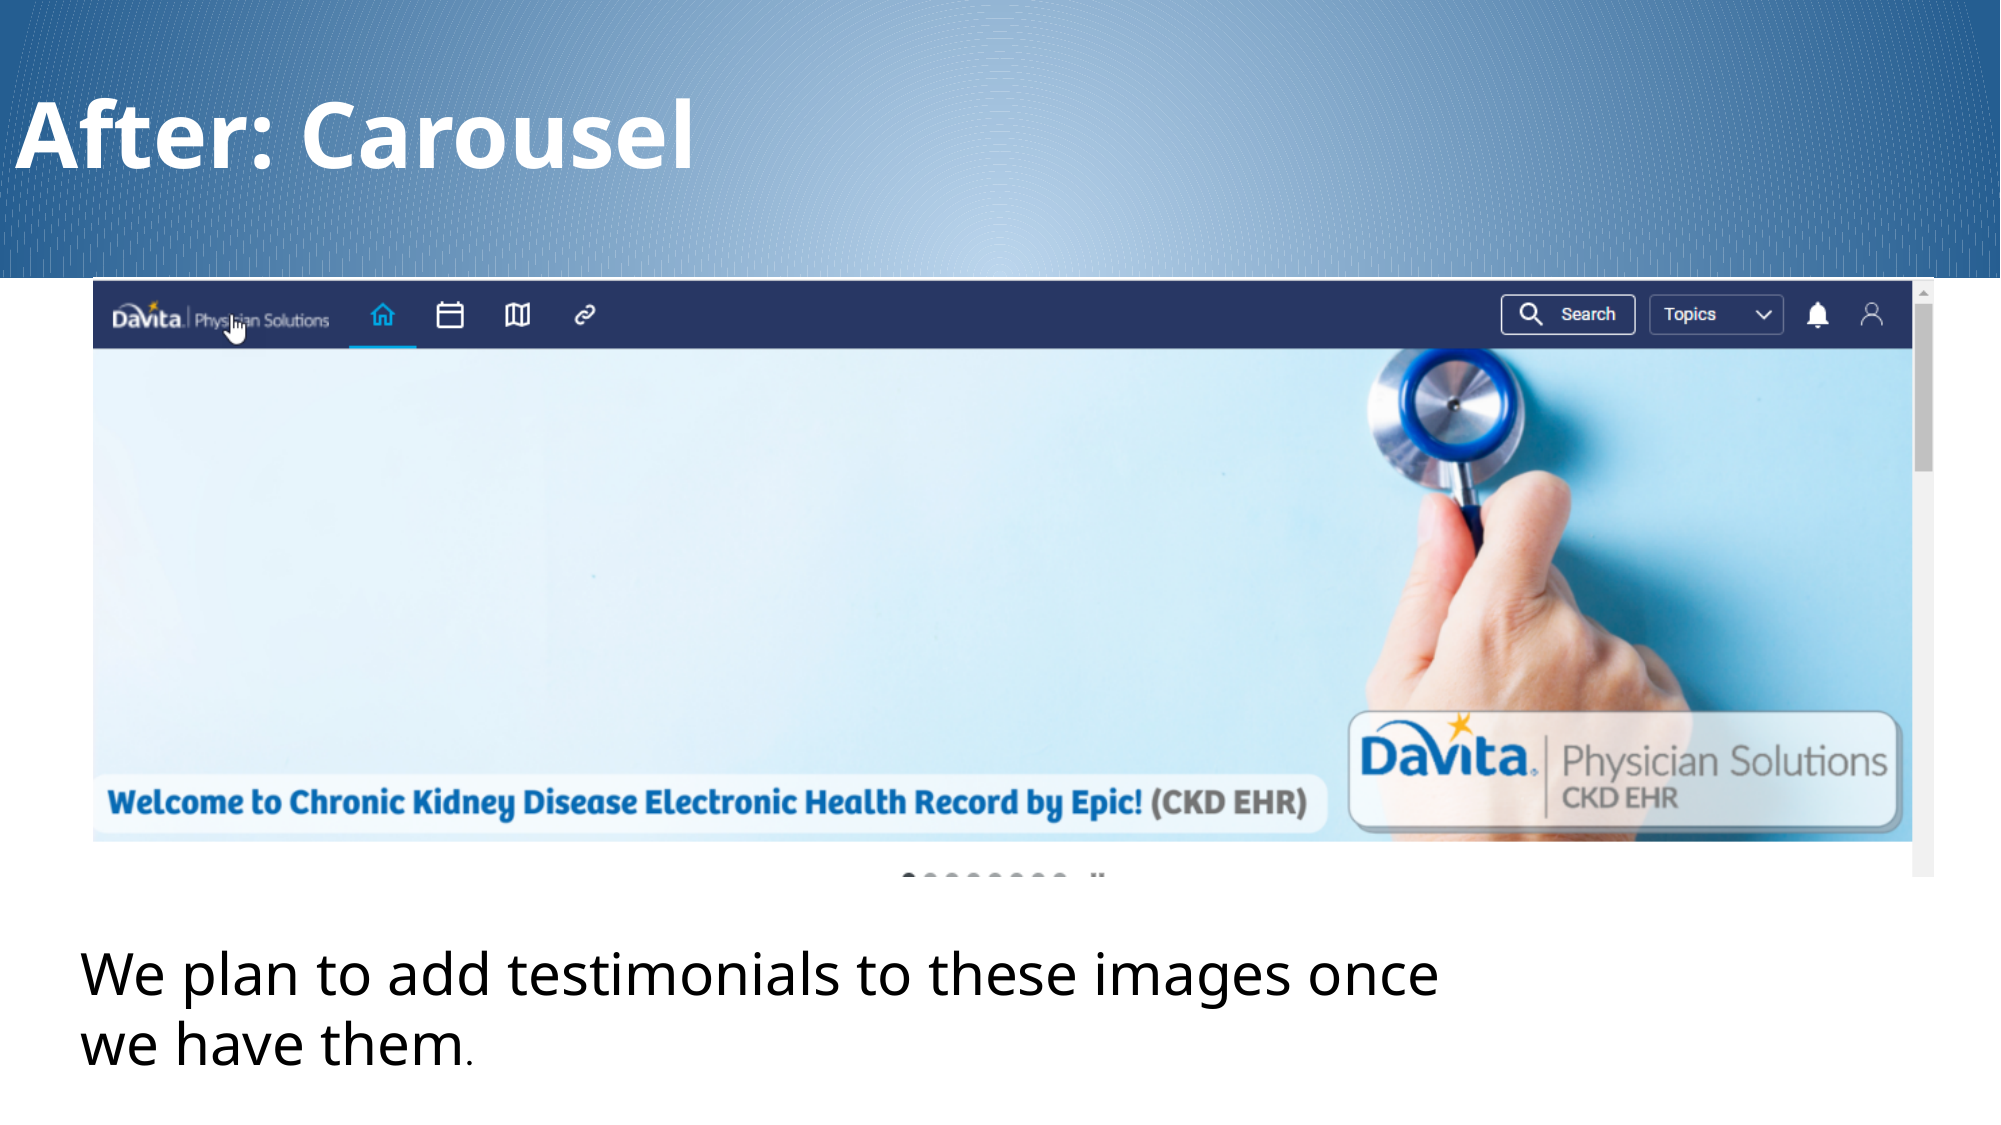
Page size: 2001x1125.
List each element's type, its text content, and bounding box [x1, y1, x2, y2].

text_box We plan to add testimonials to these images once we have them. [65, 929, 1519, 1084]
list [93, 277, 1934, 877]
title After: Carousel [0, 0, 2000, 278]
